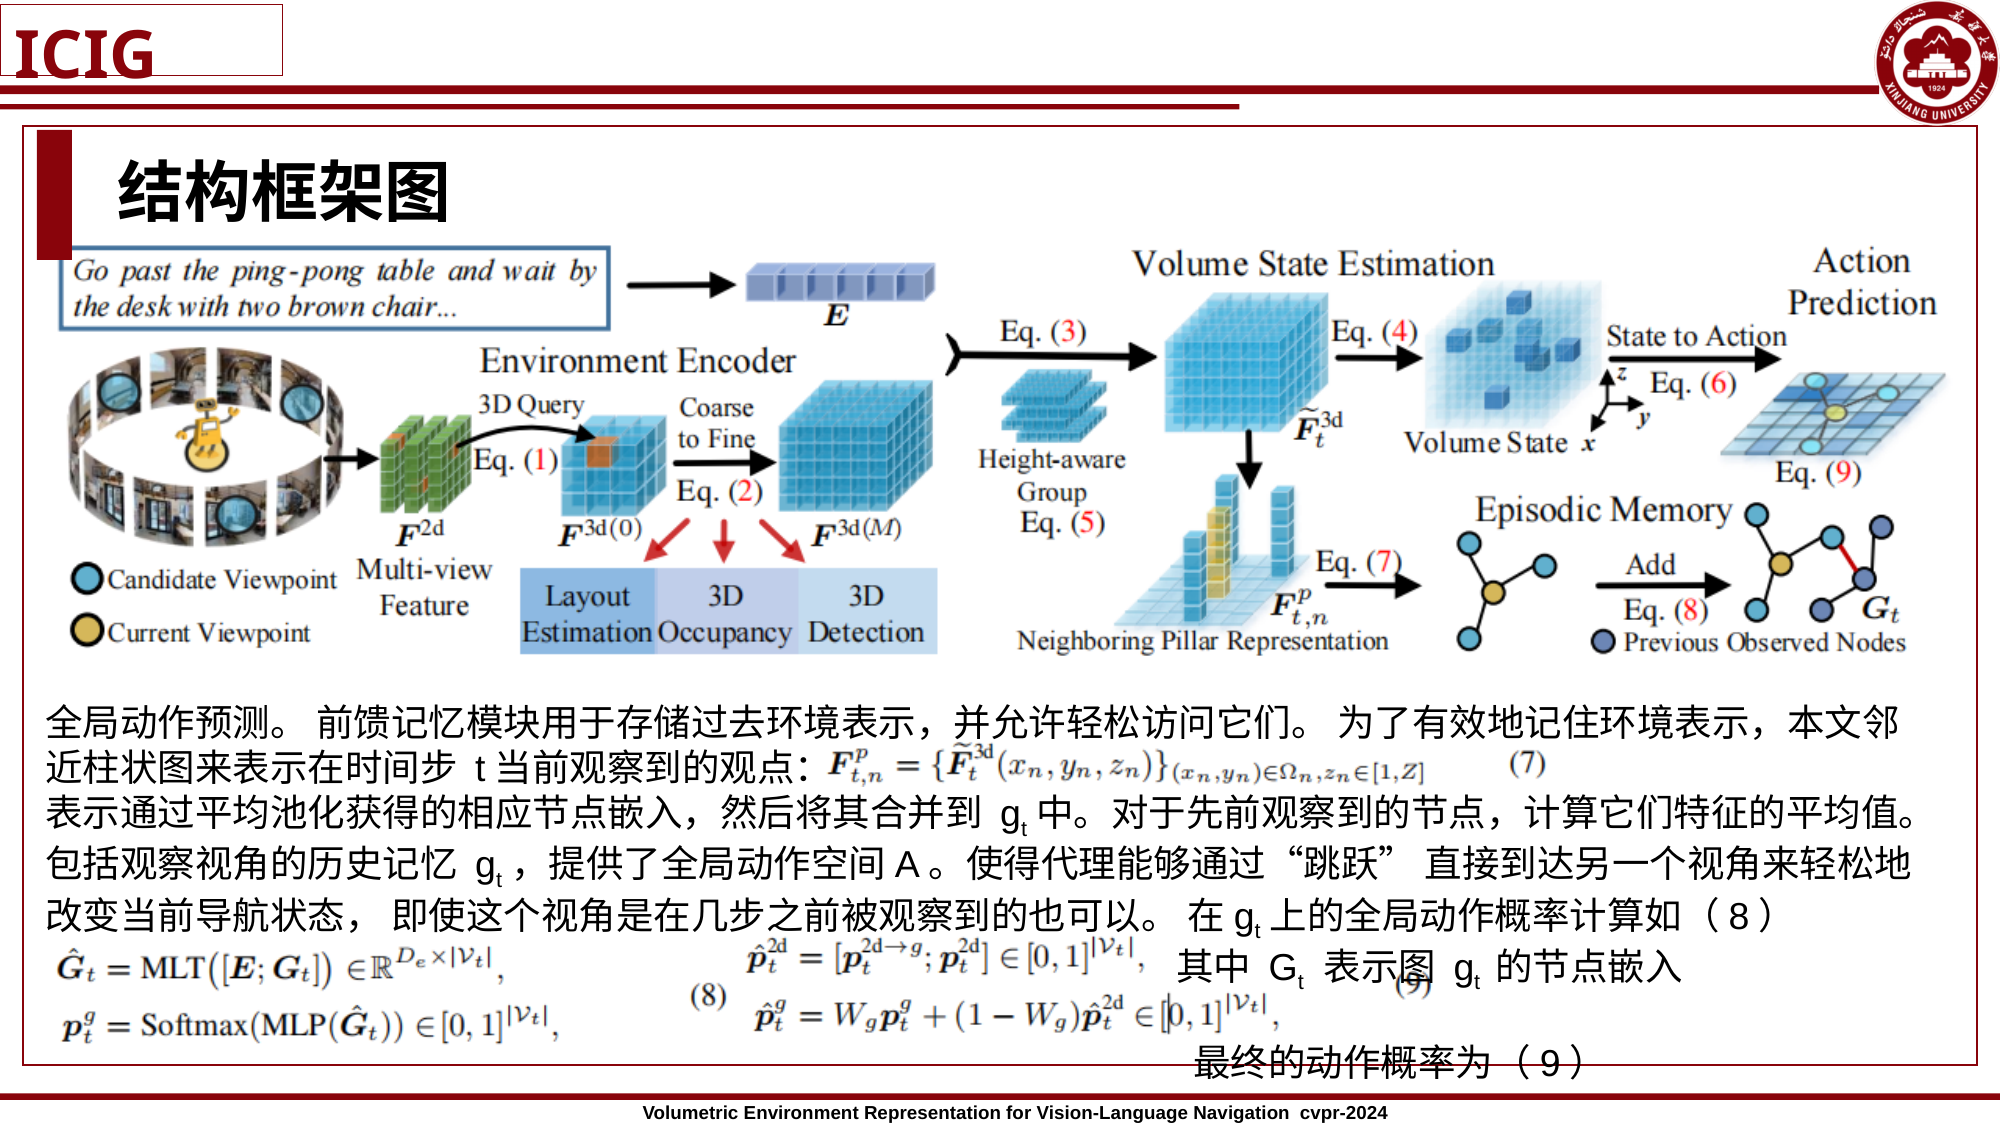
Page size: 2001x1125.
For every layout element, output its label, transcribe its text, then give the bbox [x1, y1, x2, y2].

text_box [1963, 230, 1978, 291]
text_box Volumetric Environment Representation for Vision-Language Navigation cvpr-2024 [48, 1093, 1983, 1121]
text_box [1983, 1093, 2000, 1100]
picture [808, 733, 1550, 787]
picture [36, 929, 1445, 1064]
text_box [0, 85, 1874, 95]
text_box [0, 1093, 48, 1100]
picture [0, 216, 1963, 692]
text_box ICIG [0, 4, 283, 76]
text_box [22, 291, 1978, 1066]
text_box [22, 125, 1978, 230]
text_box [36, 129, 73, 216]
text_box [0, 104, 1240, 110]
picture [1874, 0, 2000, 126]
